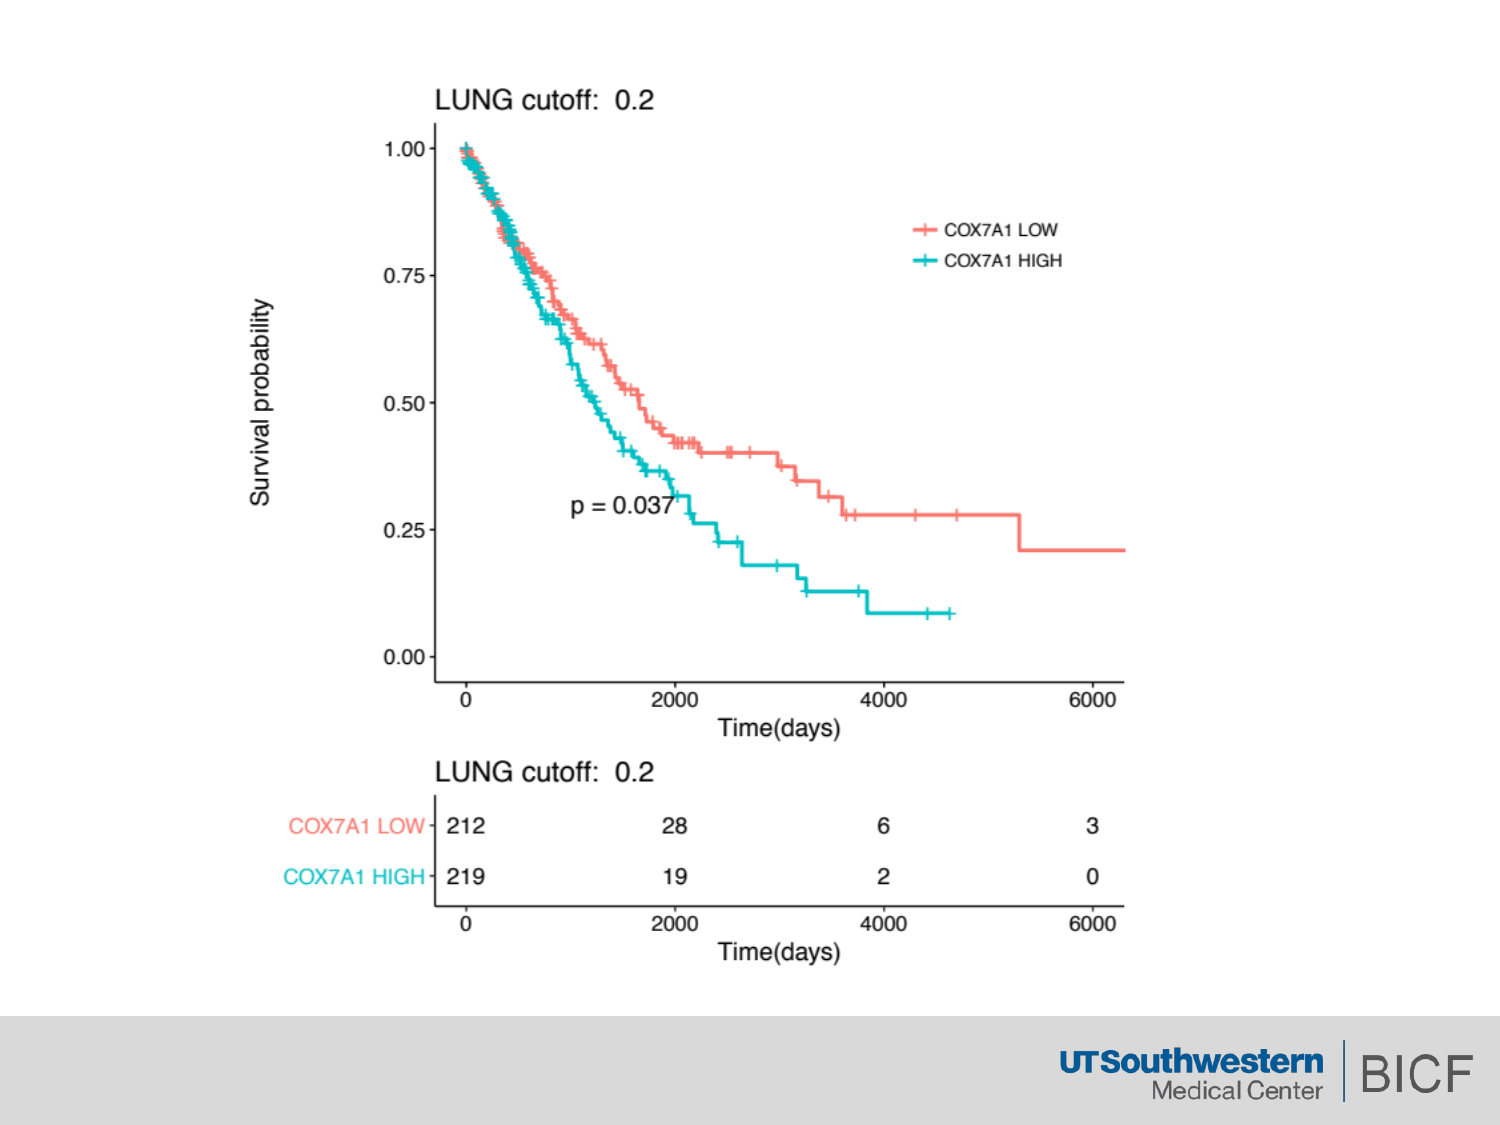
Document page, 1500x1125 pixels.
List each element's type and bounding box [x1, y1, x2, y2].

picture [0, 1016, 1500, 1125]
picture [240, 79, 1133, 972]
